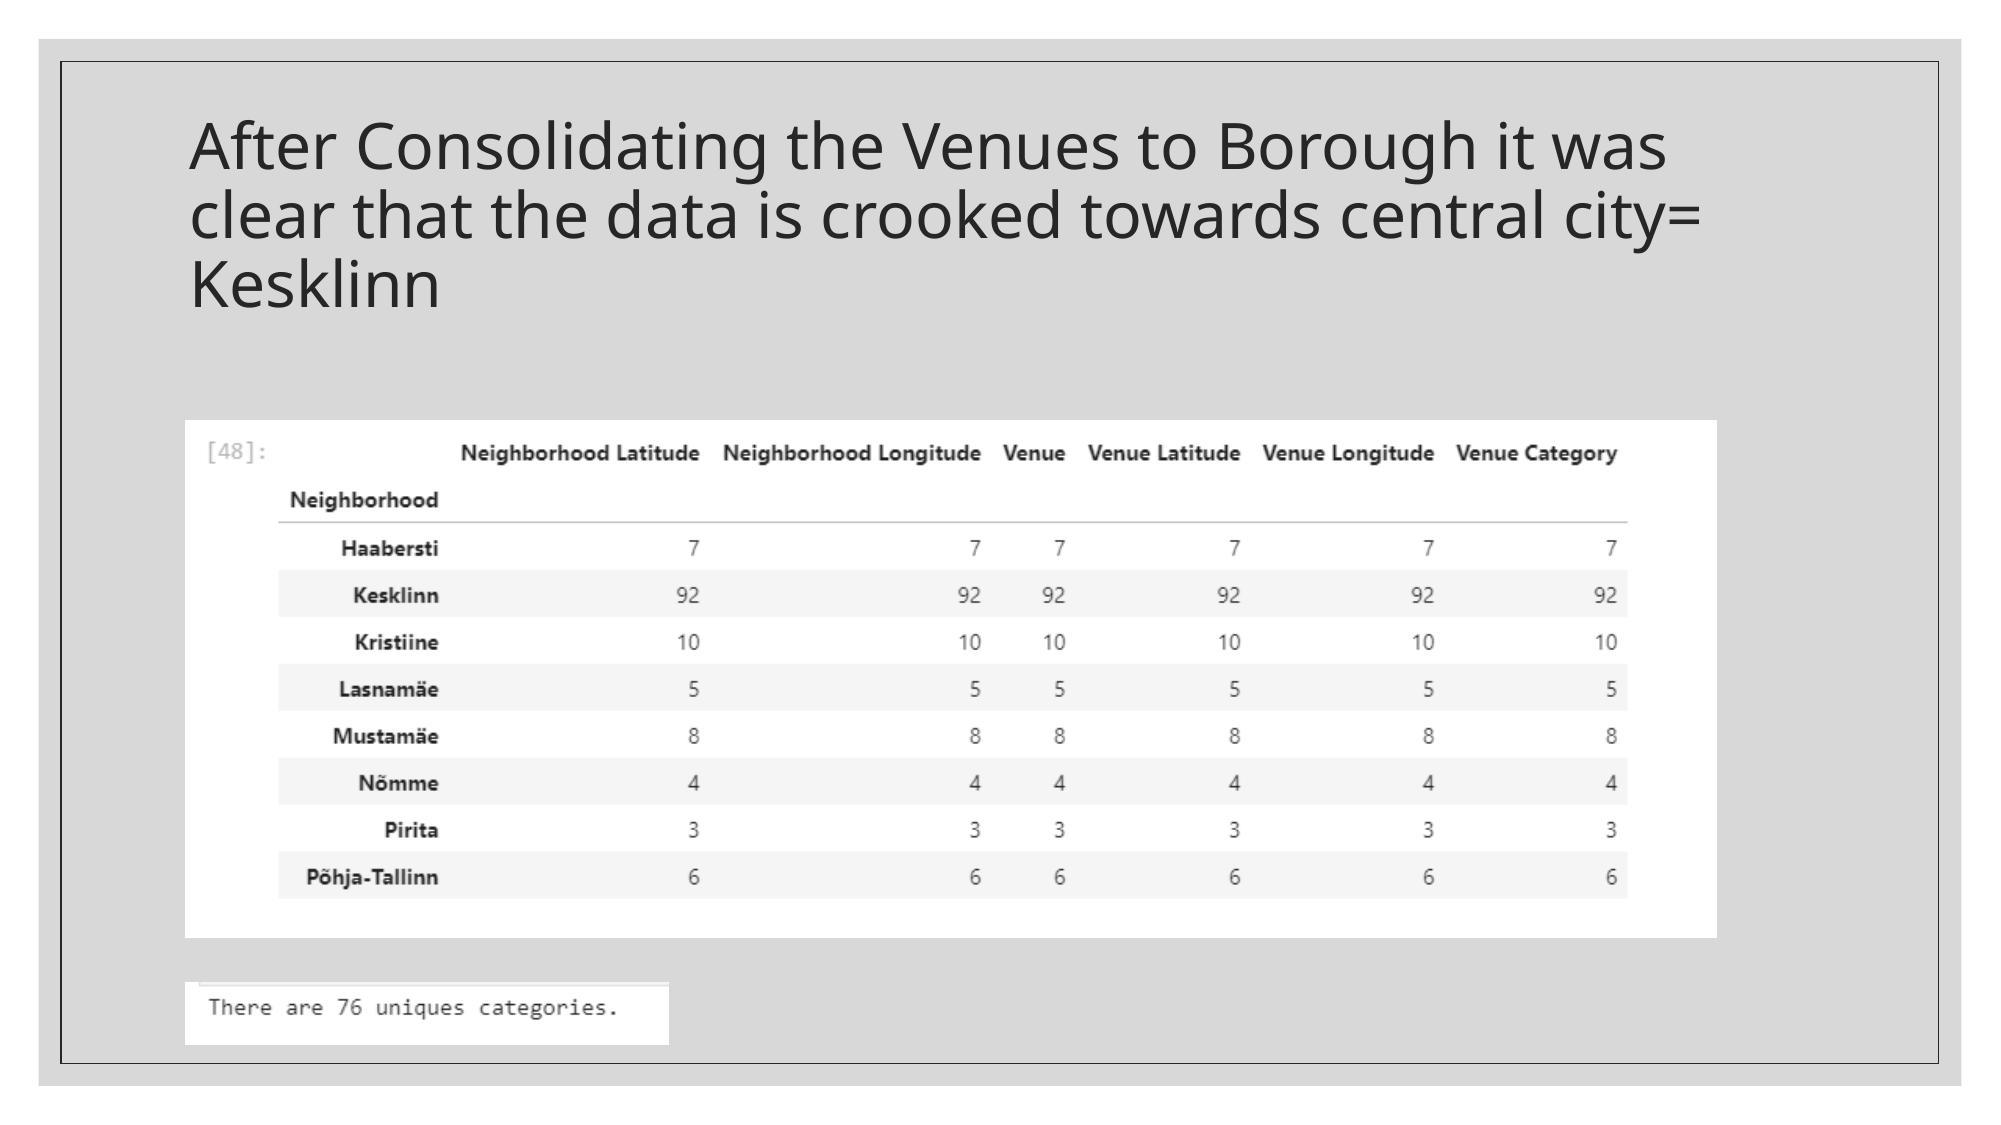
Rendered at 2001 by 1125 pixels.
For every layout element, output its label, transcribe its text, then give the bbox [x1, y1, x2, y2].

title After Consolidating the Venues to Borough it was clear that the data is crooked towards central city= Kesklinn [174, 105, 1825, 331]
picture [185, 982, 669, 1045]
picture [185, 420, 1717, 938]
